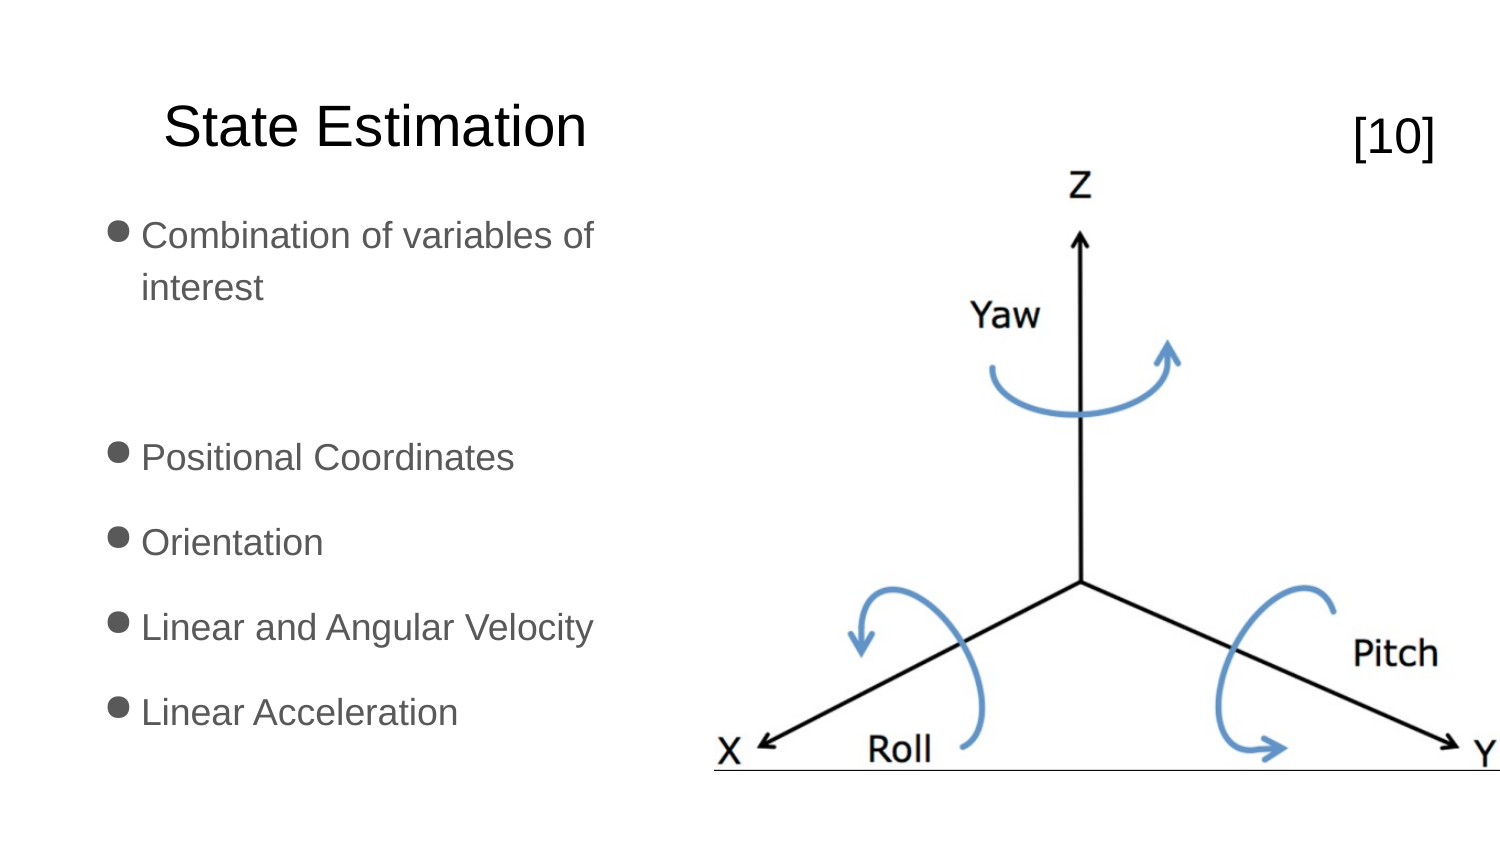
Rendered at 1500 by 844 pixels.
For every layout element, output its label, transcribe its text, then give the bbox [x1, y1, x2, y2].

picture [714, 167, 1500, 771]
title State Estimation [51, 72, 702, 167]
list Combination of variables of interest Positional Coordinates Orientation Linear and Angular Velocity Linear Acceleration [51, 189, 702, 750]
text_box [10] [1337, 88, 1500, 167]
